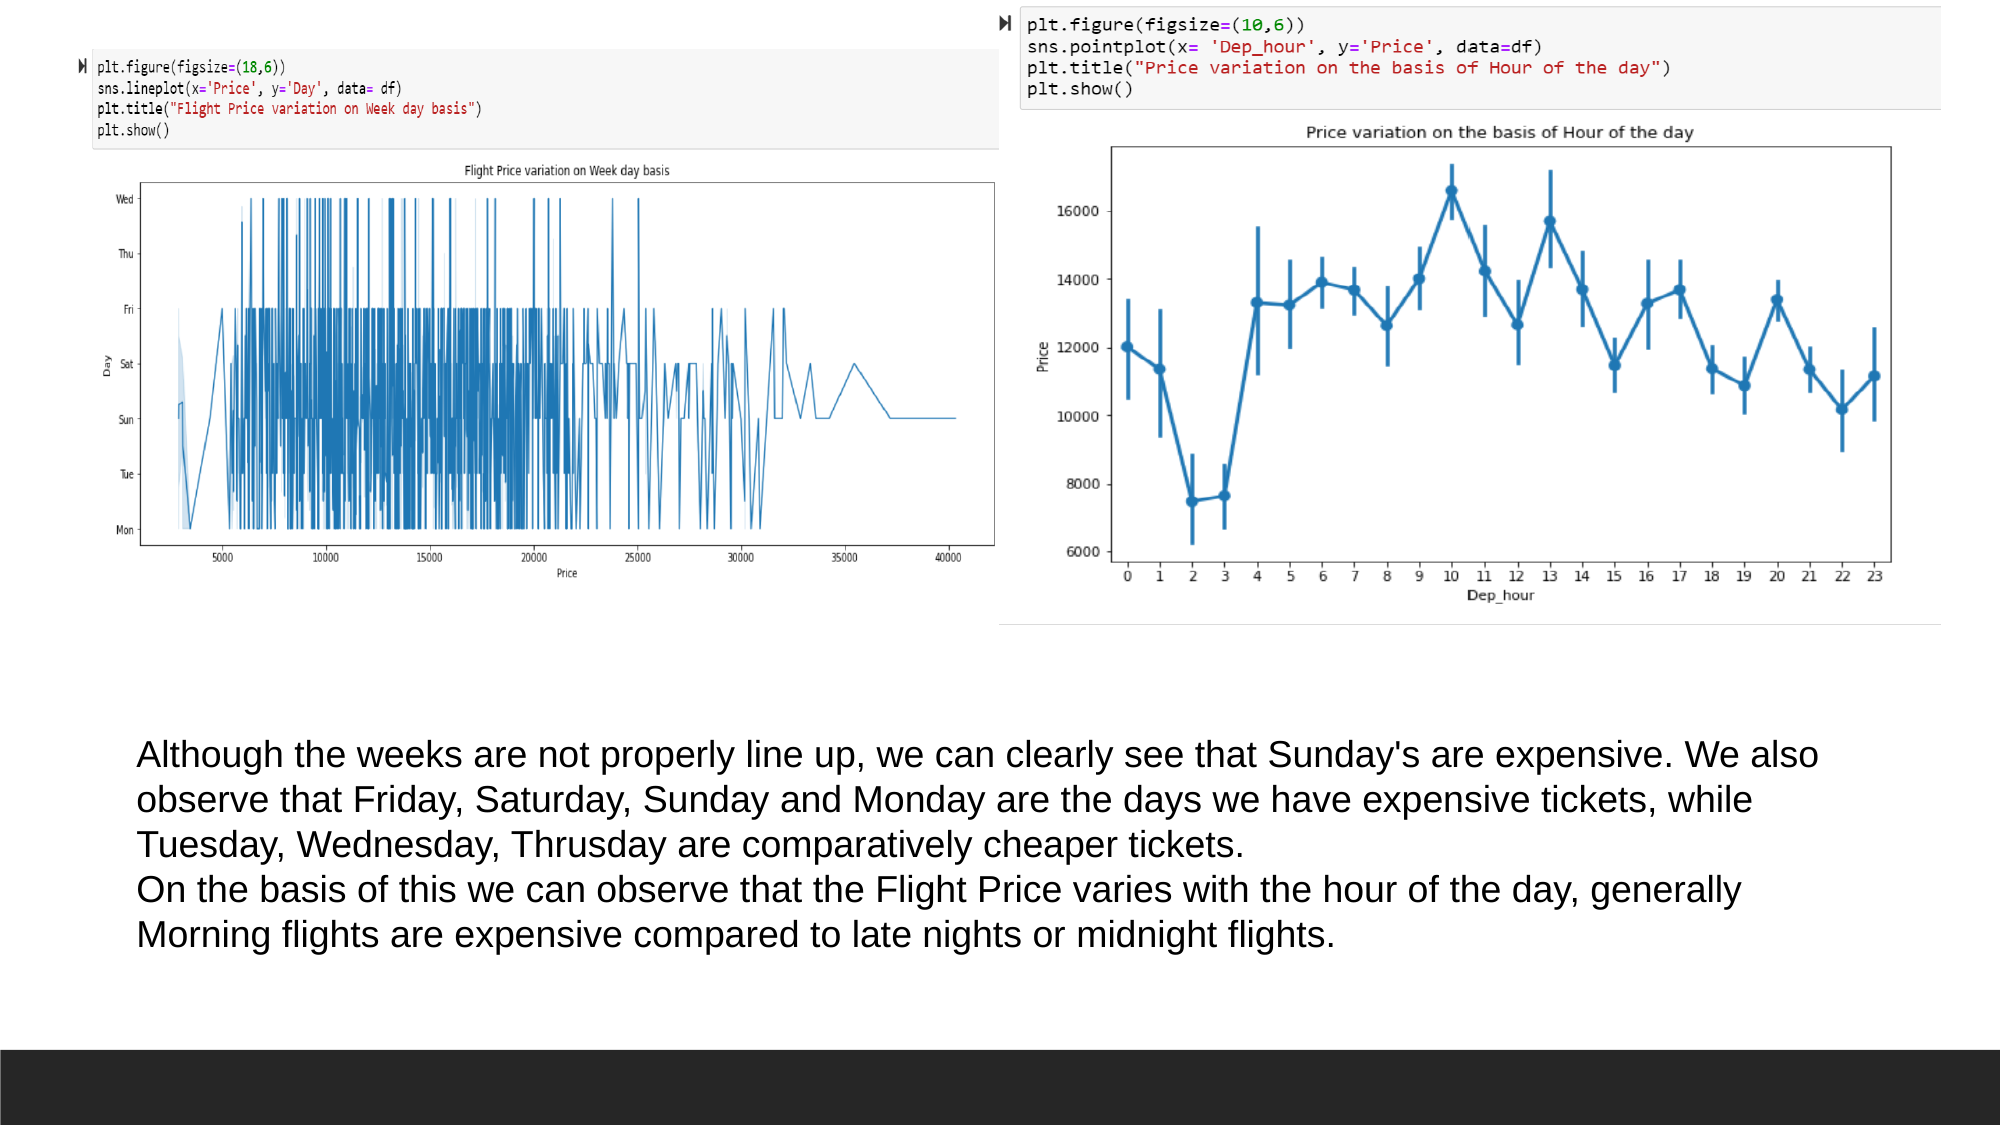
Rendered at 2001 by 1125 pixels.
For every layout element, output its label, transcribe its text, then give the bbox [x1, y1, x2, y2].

text_box Although the weeks are not properly line up, we can clearly see that Sunday's are expensive. We also observe that Friday, Saturday, Sunday and Monday are the days we have expensive tickets, while Tuesday, Wednesday, Thrusday are comparatively cheaper tickets. On the basis of this we can observe that the Flight Price varies with the hour of the day, generally Morning flights are expensive compared to late nights or midnight flights. [121, 723, 1857, 963]
picture [73, 0, 1941, 626]
